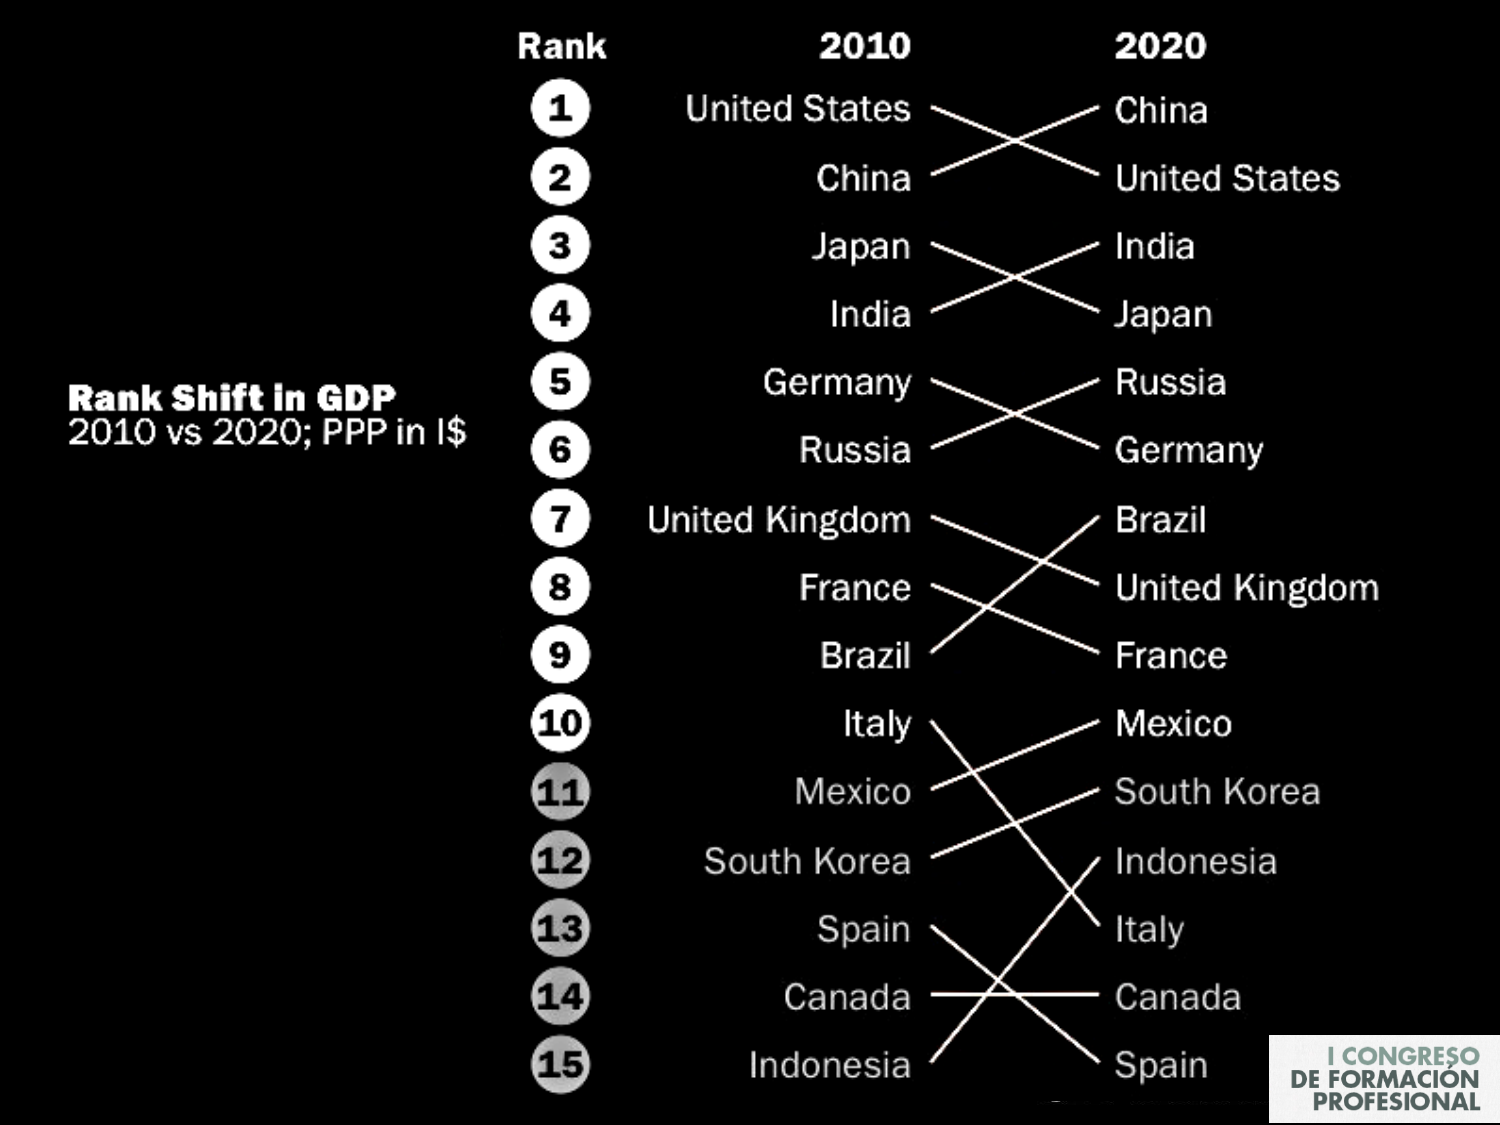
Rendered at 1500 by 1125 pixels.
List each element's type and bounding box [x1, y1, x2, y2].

picture [53, 359, 487, 476]
picture [499, 24, 1500, 1124]
